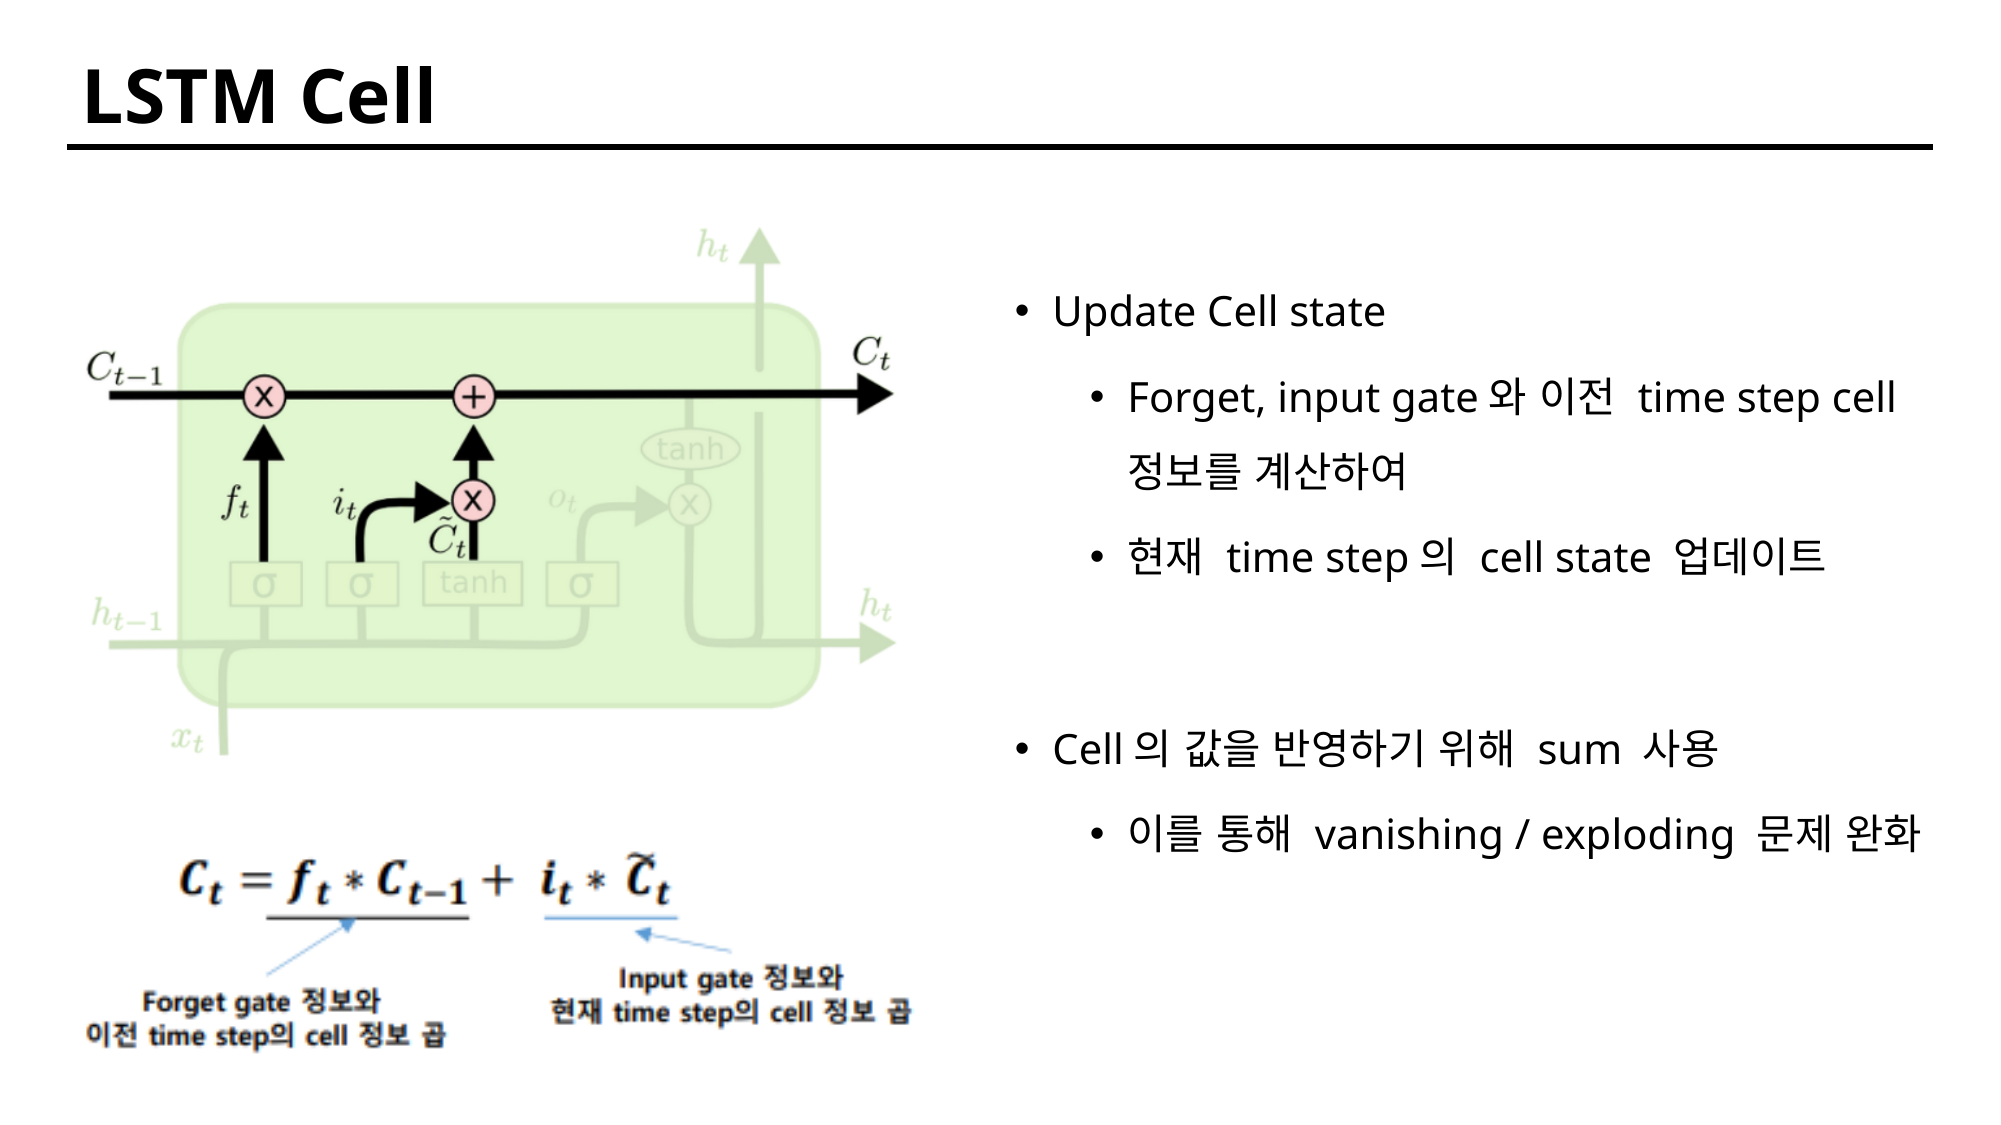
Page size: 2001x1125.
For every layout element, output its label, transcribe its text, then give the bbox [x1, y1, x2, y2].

list Update Cell state Forget, input gate와 이전 time step cell 정보를 계산하여 현재 time step의 cell state 업데이트 Cell의 값을 반영하기 위해 sum 사용 이를 통해 vanishing / exploding 문제 완화 [999, 252, 2000, 967]
picture [65, 225, 928, 774]
text_box LSTM Cell [66, 2, 1867, 144]
picture [66, 811, 928, 1072]
